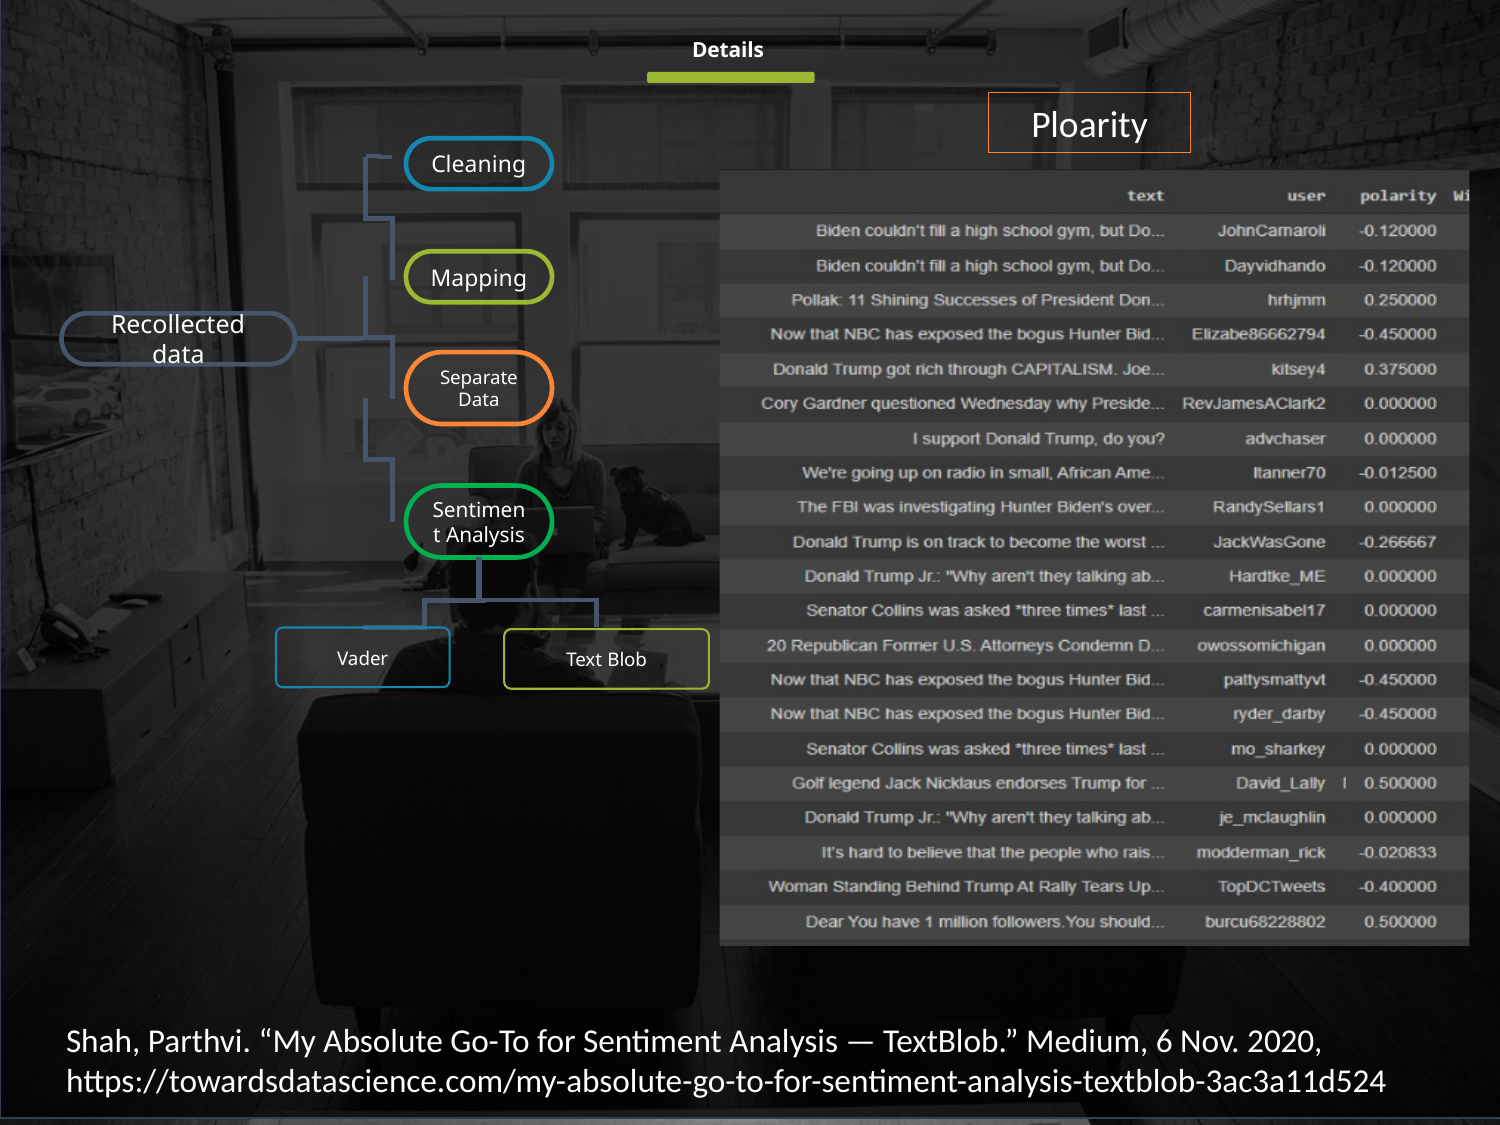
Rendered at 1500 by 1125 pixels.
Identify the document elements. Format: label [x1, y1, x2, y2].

text_box [61, 156, 393, 522]
picture [0, 0, 1500, 1125]
text_box [465, 496, 494, 731]
text_box [719, 92, 1470, 946]
